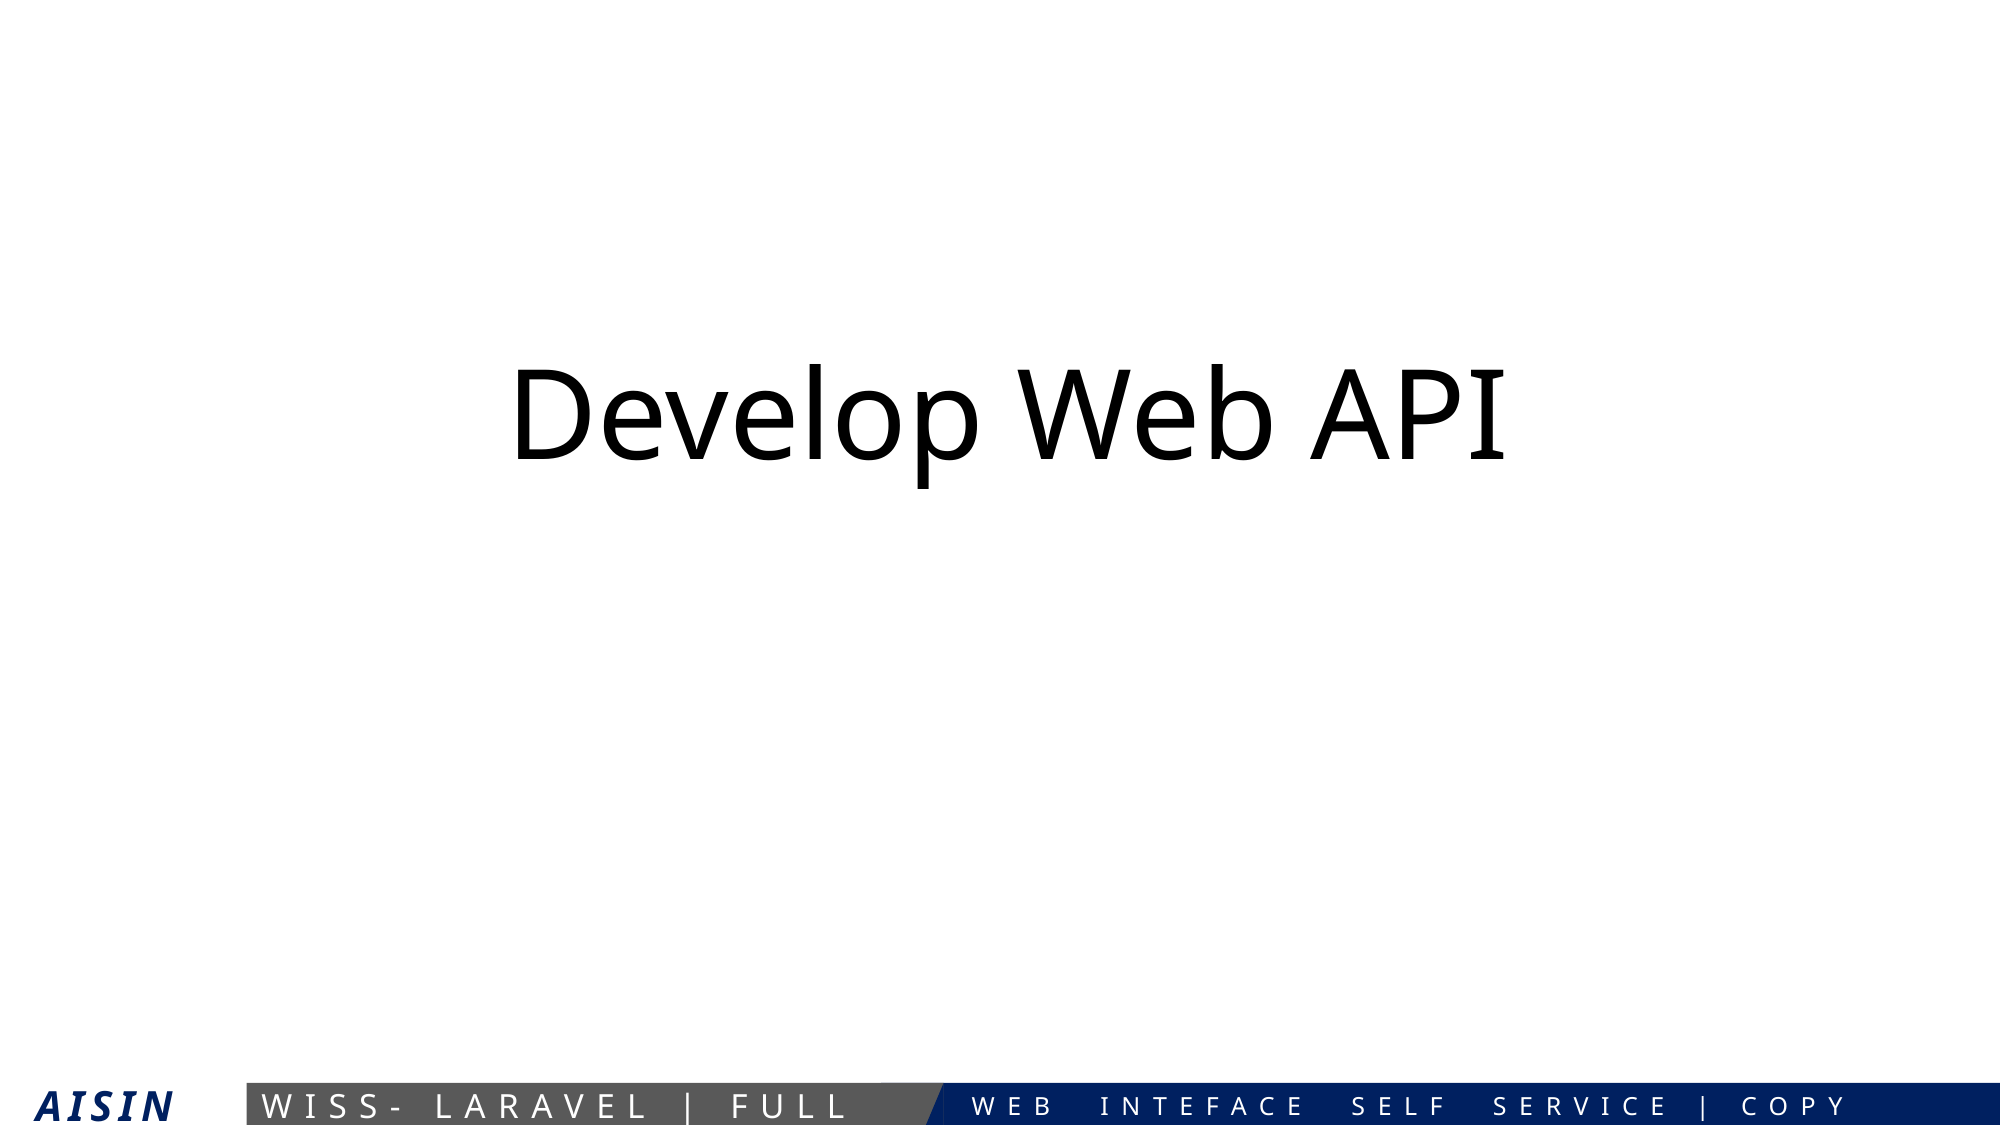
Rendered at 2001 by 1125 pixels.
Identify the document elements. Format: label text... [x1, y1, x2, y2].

text_box Develop Web API [67, 252, 1949, 493]
